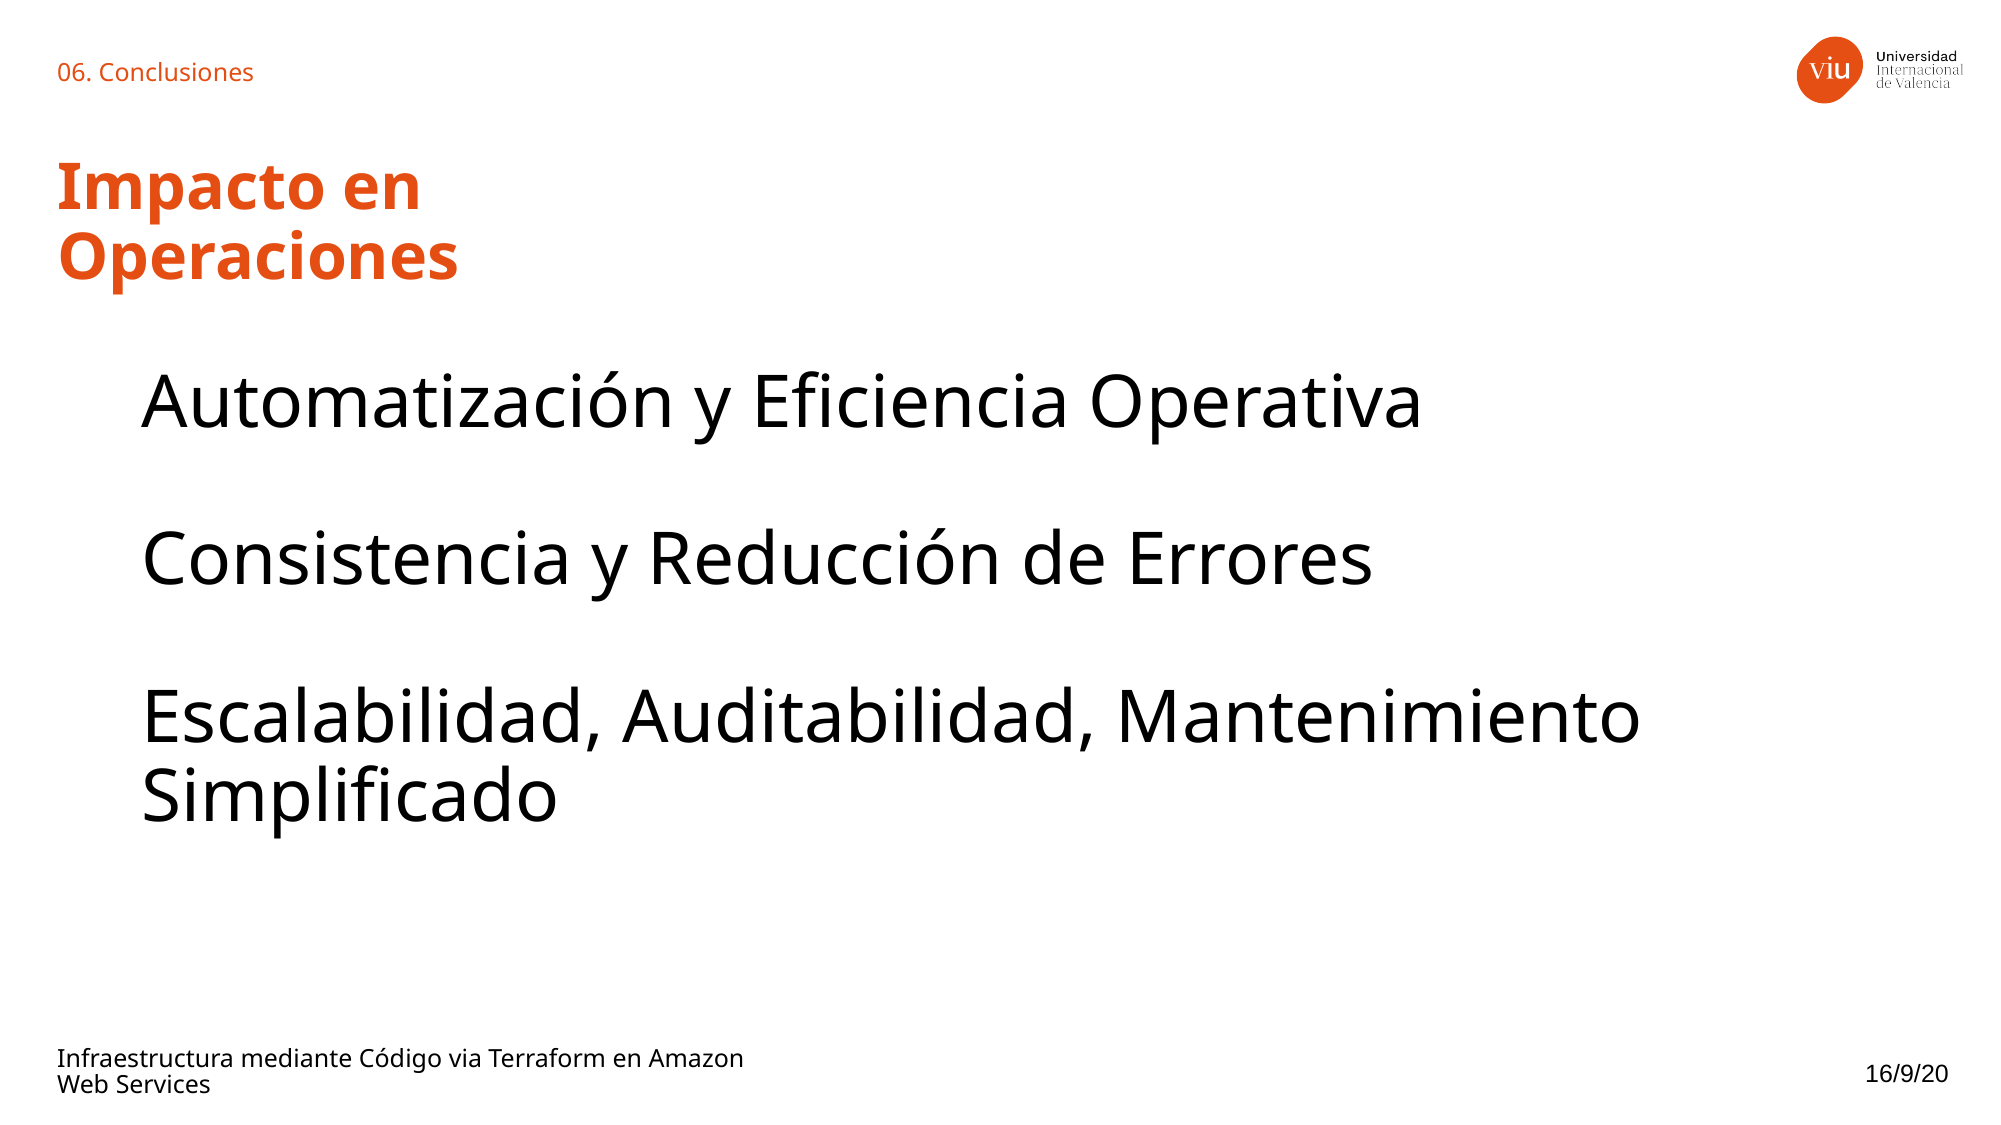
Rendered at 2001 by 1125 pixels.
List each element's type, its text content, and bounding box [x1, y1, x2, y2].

picture [1781, 20, 1979, 120]
list Infraestructura mediante Código via Terraform en Amazon Web Services [42, 1049, 813, 1096]
list 06. Conclusiones [42, 50, 725, 97]
title Automatización y Eficiencia Operativa Consistencia y Reducción de Errores Escalabilidad, Auditabilidad, Mantenimiento Simplificado [126, 268, 1874, 933]
list Impacto en Operaciones [42, 146, 774, 233]
